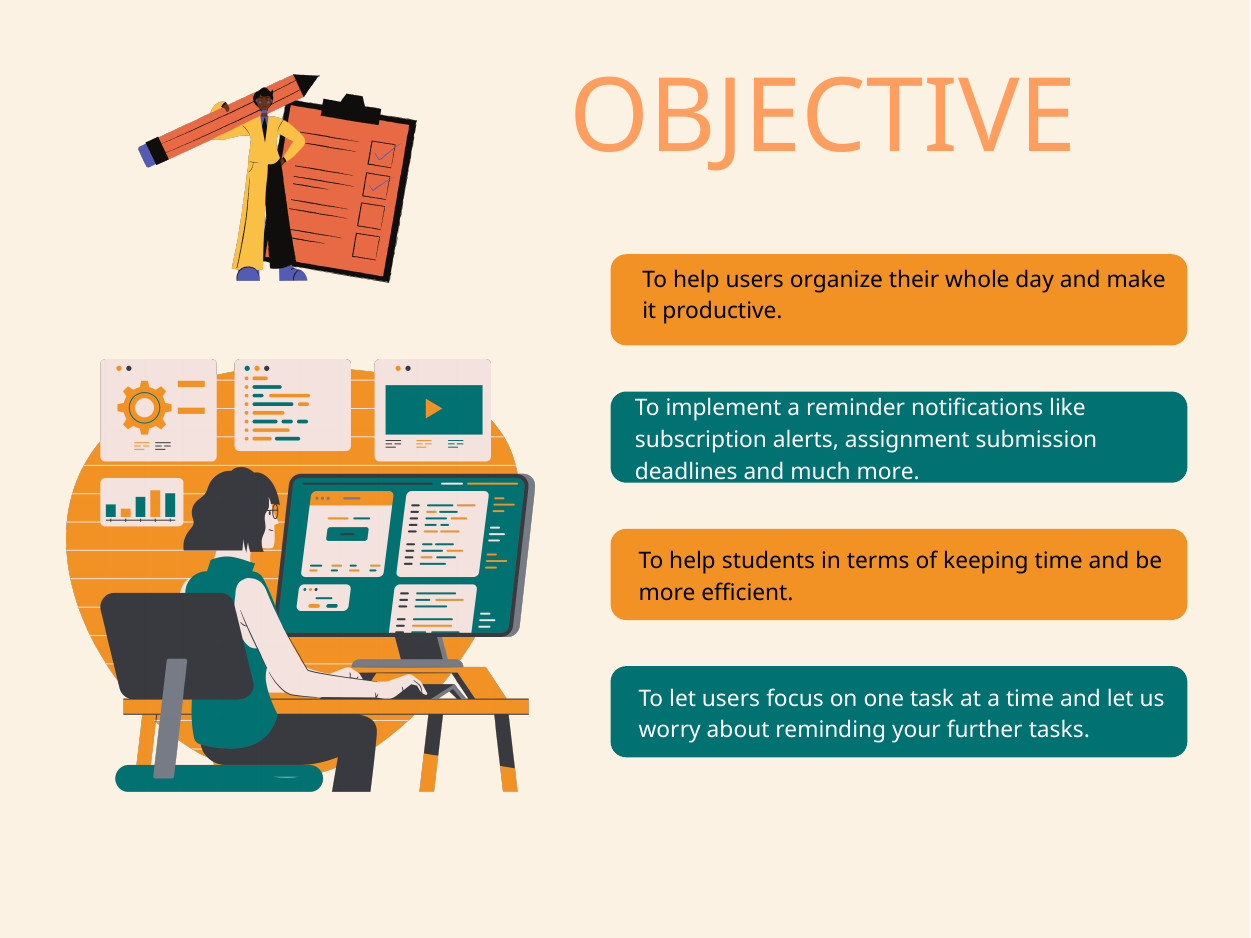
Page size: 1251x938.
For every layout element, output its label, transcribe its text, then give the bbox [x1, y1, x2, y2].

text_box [610, 253, 1188, 758]
picture [66, 359, 535, 792]
text_box OBJECTIVE [490, 69, 1157, 173]
picture [138, 74, 418, 284]
